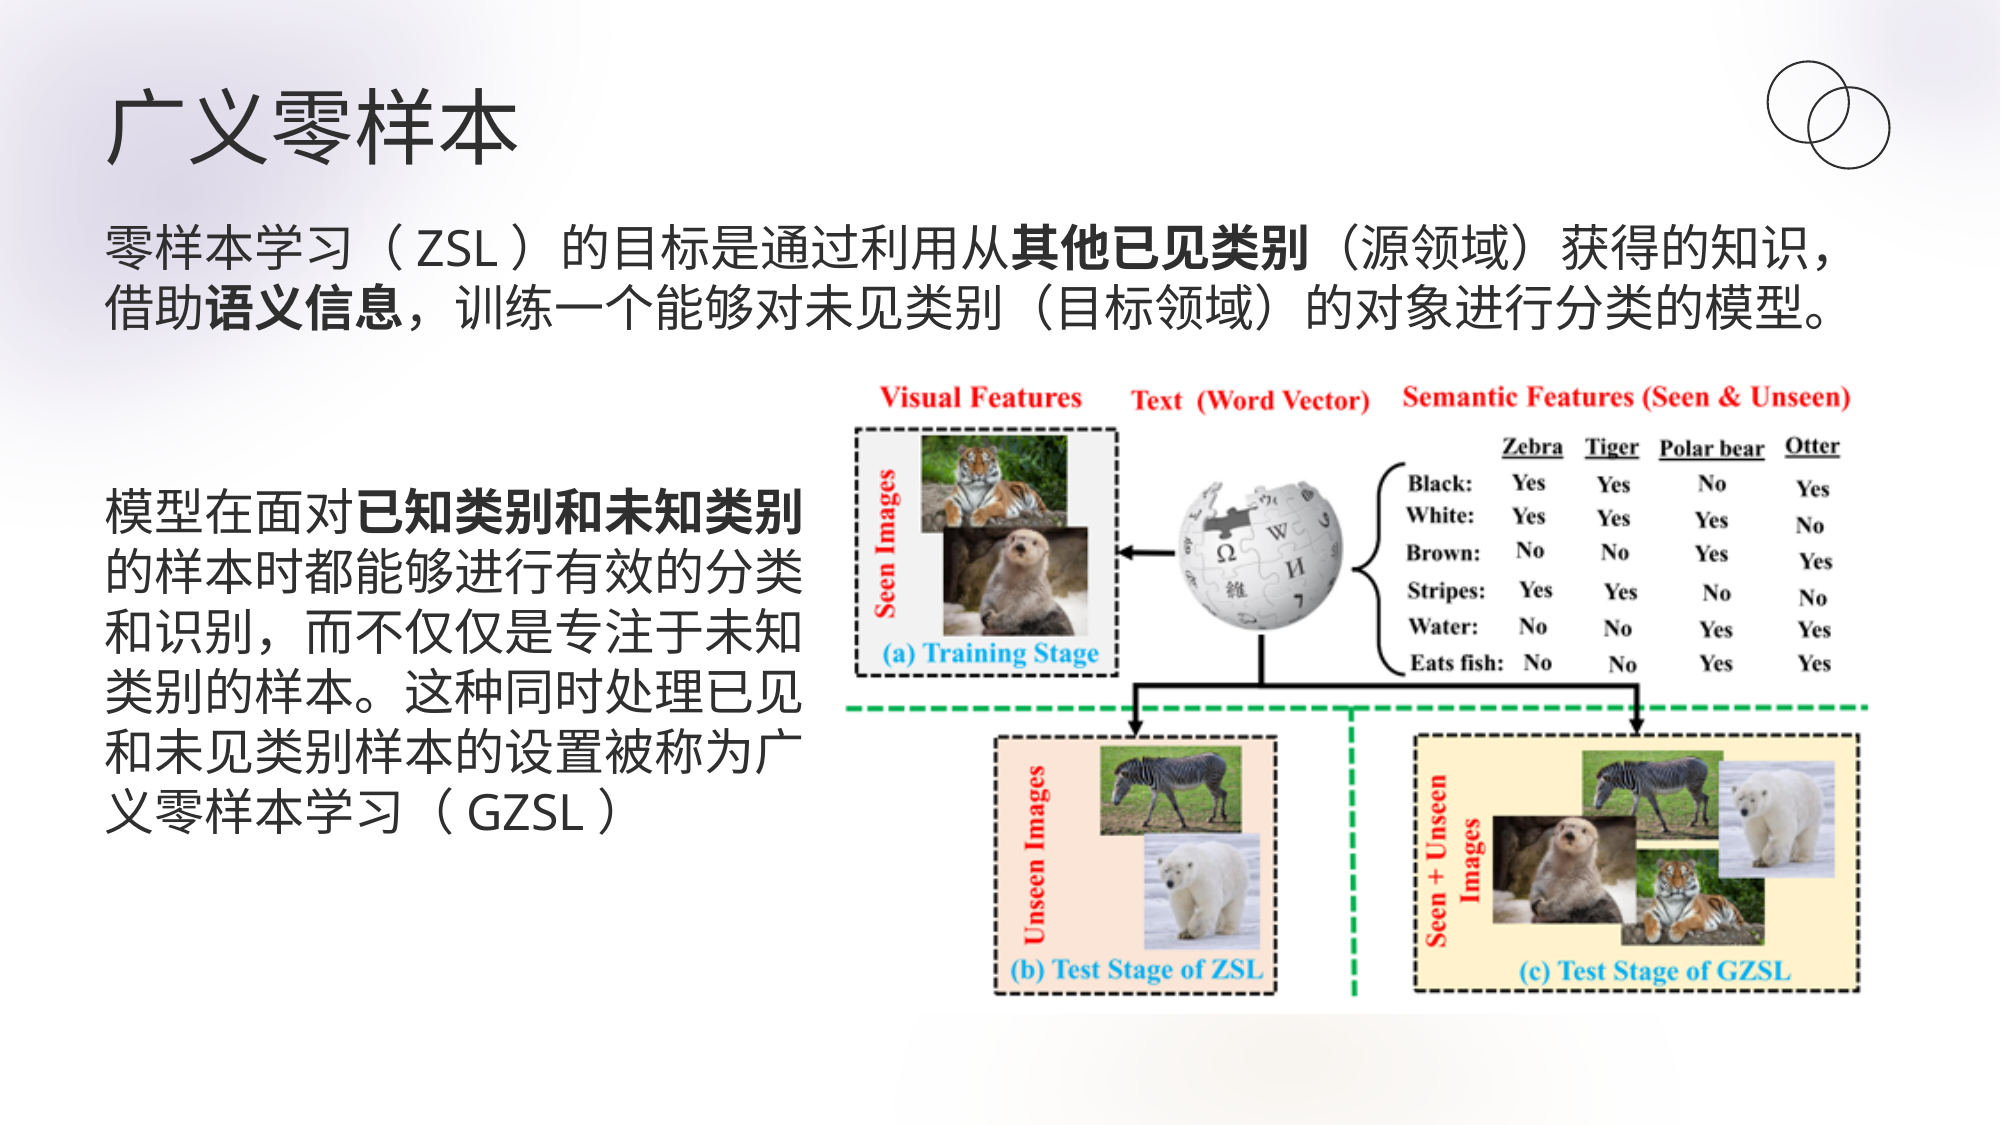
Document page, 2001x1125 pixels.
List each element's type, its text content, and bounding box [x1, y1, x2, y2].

text_box 模型在面对已知类别和未知类别的样本时都能够进行有效的分类和识别，而不仅仅是专注于未知类别的样本。这种同时处理已见和未见类别样本的设置被称为广义零样本学习（GZSL） [89, 472, 823, 848]
picture [823, 370, 1911, 1014]
text_box 广义零样本 [89, 67, 1255, 183]
text_box 零样本学习（ZSL）的目标是通过利用从其他已见类别（源领域）获得的知识，借助语义信息，训练一个能够对未见类别（目标领域）的对象进行分类的模型。 [89, 208, 1867, 344]
